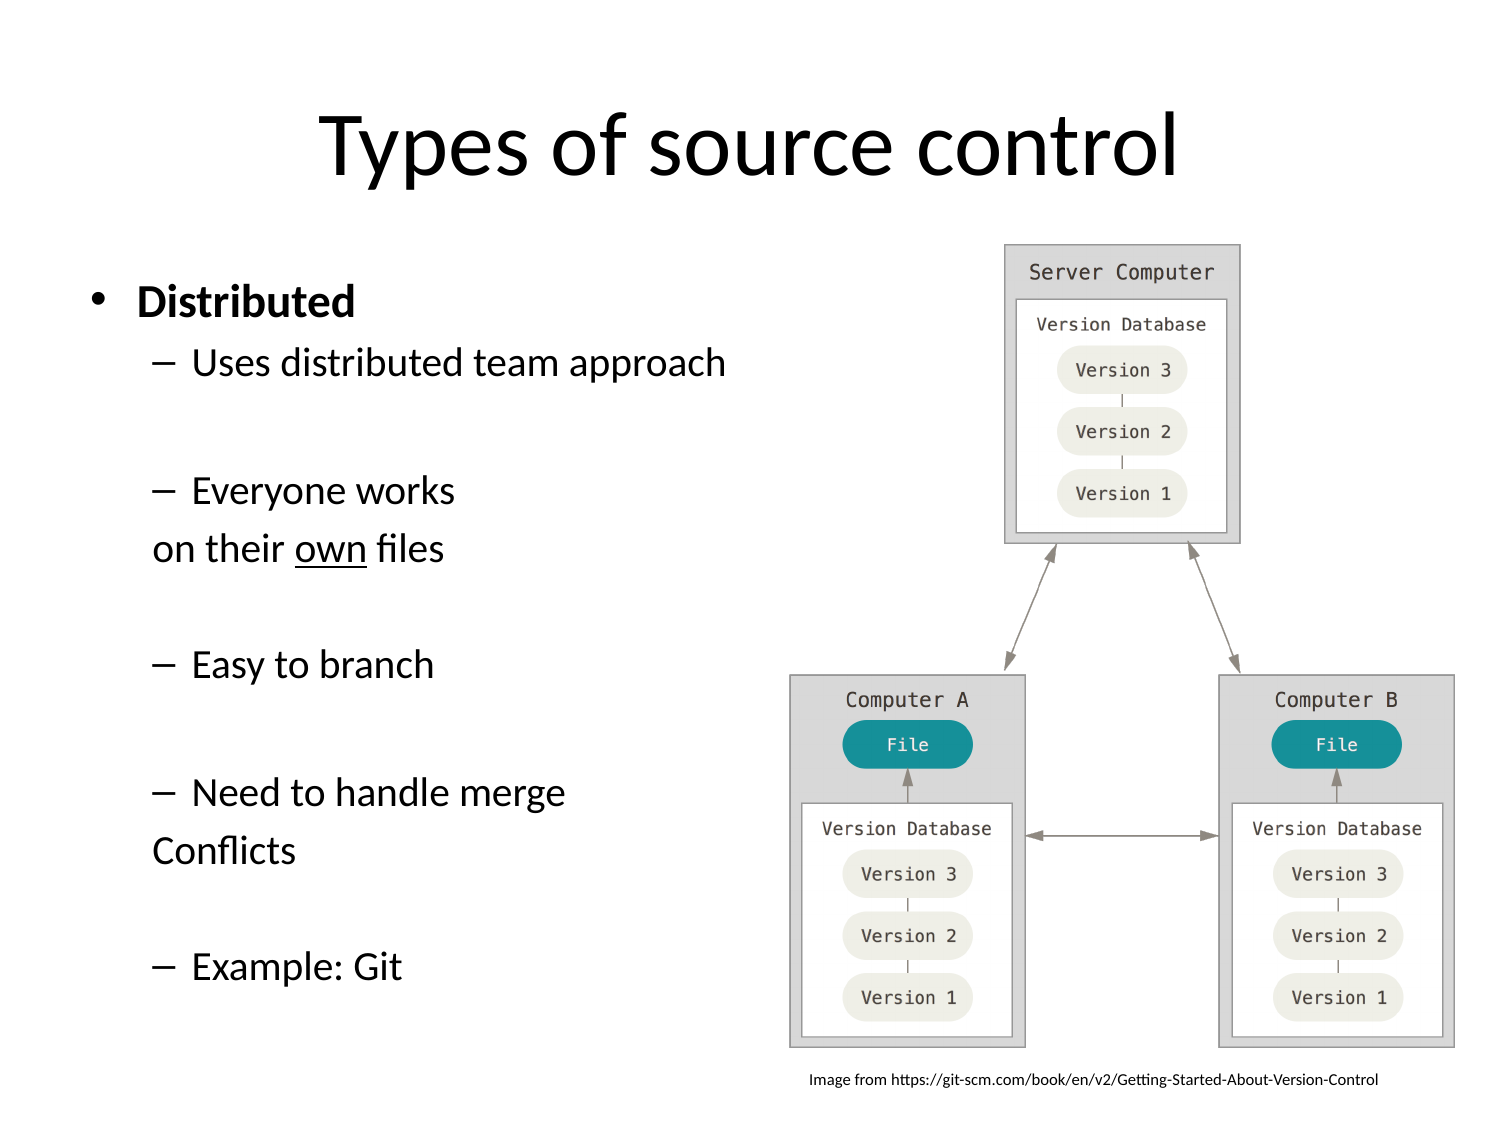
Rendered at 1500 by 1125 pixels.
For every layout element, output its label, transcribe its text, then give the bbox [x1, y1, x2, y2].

title Types of source control [75, 45, 1425, 233]
list Distributed Uses distributed team approach Everyone works on their own files Easy to branch Need to handle merge Conflicts Example: Git [75, 262, 770, 1005]
picture [775, 232, 1469, 1062]
text_box Image from https://git-scm.com/book/en/v2/Getting-Started-About-Version-Control [794, 1071, 1395, 1096]
